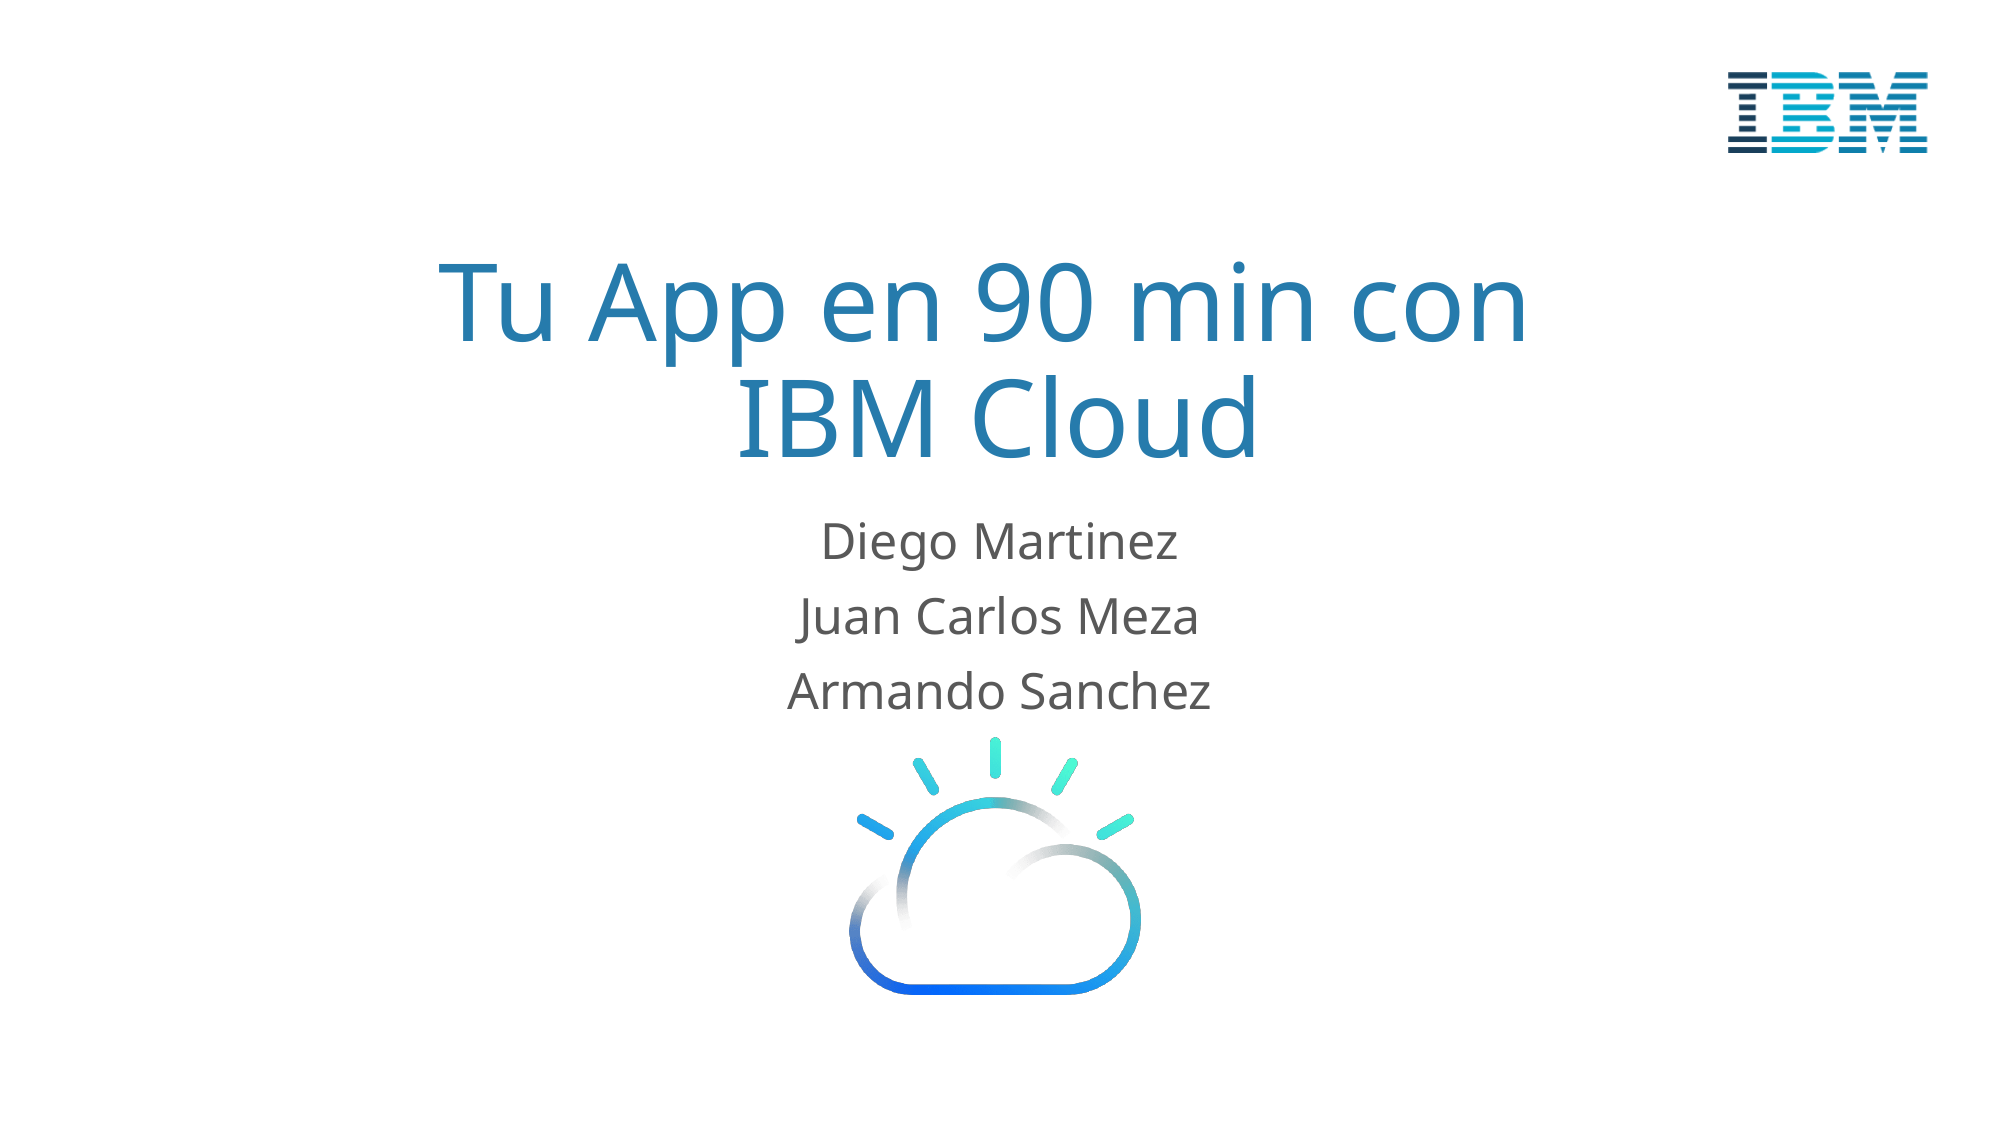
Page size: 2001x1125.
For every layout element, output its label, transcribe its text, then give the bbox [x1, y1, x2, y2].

picture [1728, 72, 1928, 153]
subtitle Diego Martinez Juan Carlos Meza Armando Sanchez [249, 510, 1750, 782]
title Tu App en 90 min con IBM Cloud [249, 237, 1750, 488]
picture [849, 737, 1141, 995]
